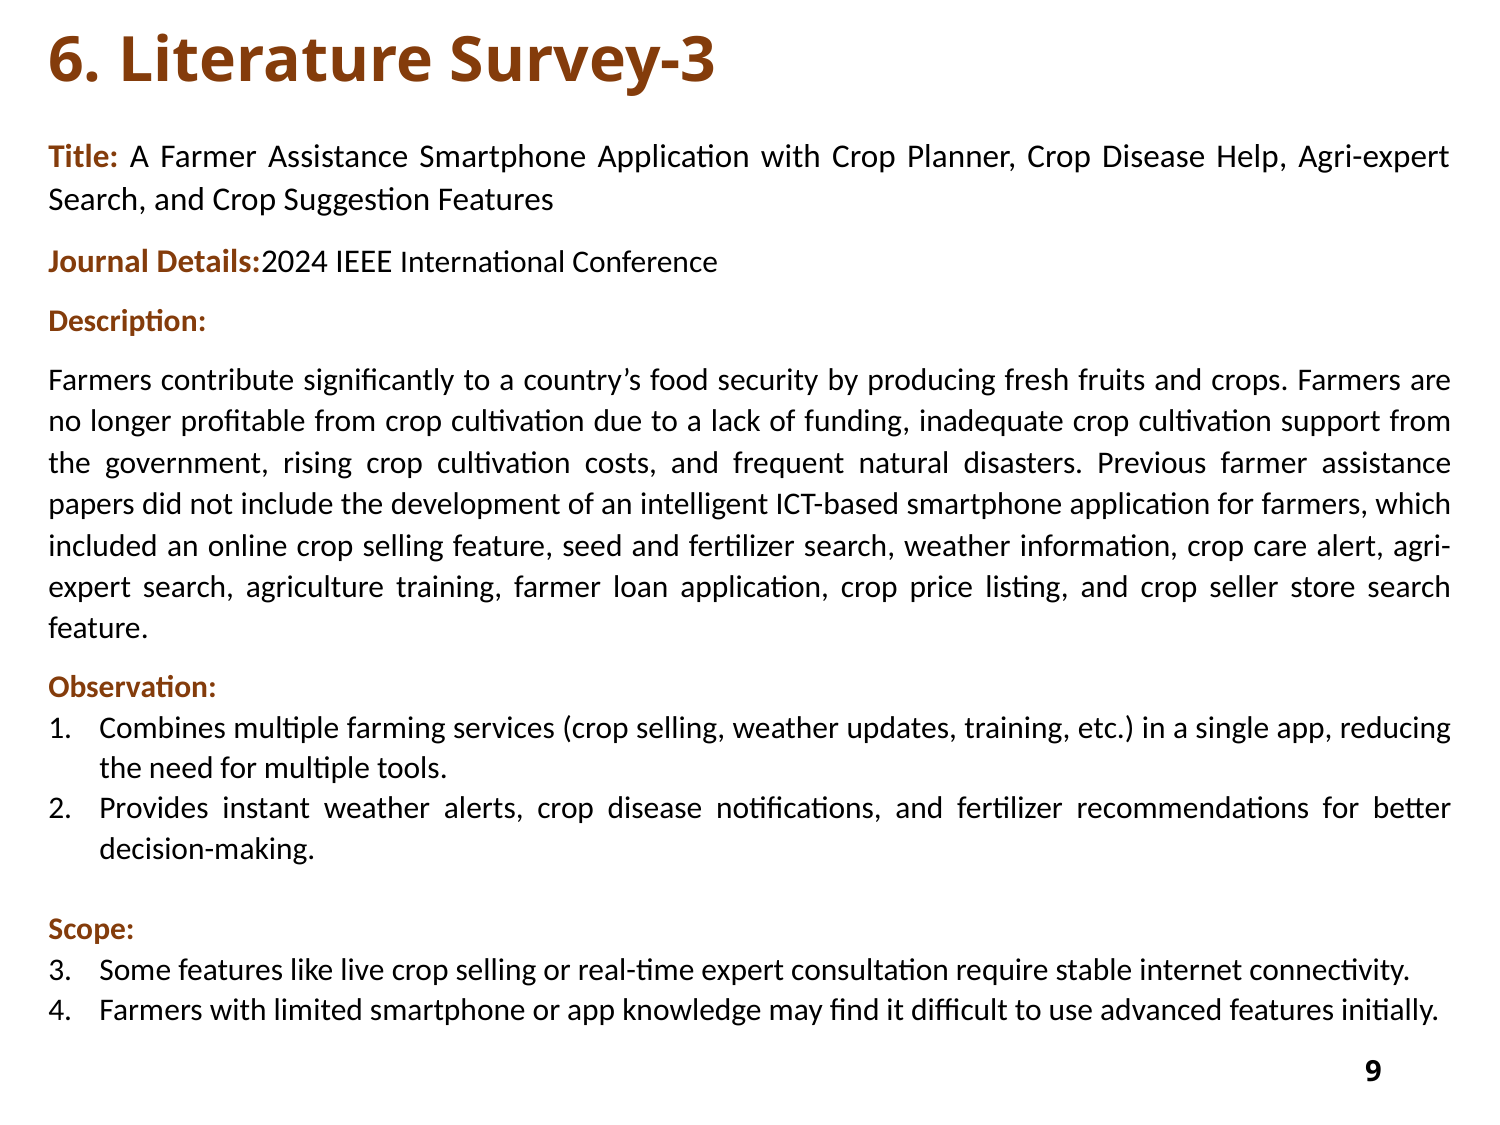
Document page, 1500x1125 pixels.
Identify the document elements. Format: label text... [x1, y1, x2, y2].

title 6. Literature Survey-3 [33, 0, 1467, 122]
slide_number 9 [1059, 1042, 1397, 1103]
list Title: A Farmer Assistance Smartphone Application with Crop Planner, Crop Disease Help, Agri-expert Search, and Crop Suggestion Features Journal Details:2024 IEEE International Conference Description: Farmers contribute significantly to a country’s food security by producing fresh fruits and crops. Farmers are no longer profitable from crop cultivation due to a lack of funding, inadequate crop cultivation support from the government, rising crop cultivation costs, and frequent natural disasters. Previous farmer assistance papers did not include the development of an intelligent ICT-based smartphone application for farmers, which included an online crop selling feature, seed and fertilizer search, weather information, crop care alert, agri-expert search, agriculture training, farmer loan application, crop price listing, and crop seller store search feature. Observation: Combines multiple farming services (crop selling, weather updates, training, etc.) in a single app, reducing the need for multiple tools. Provides instant weather alerts, crop disease notifications, and fertilizer recommendations for better decision-making. Scope: Some features like live crop selling or real-time expert consultation require stable internet connectivity. Farmers with limited smartphone or app knowledge may find it difficult to use advanced features initially. [33, 122, 1467, 1086]
